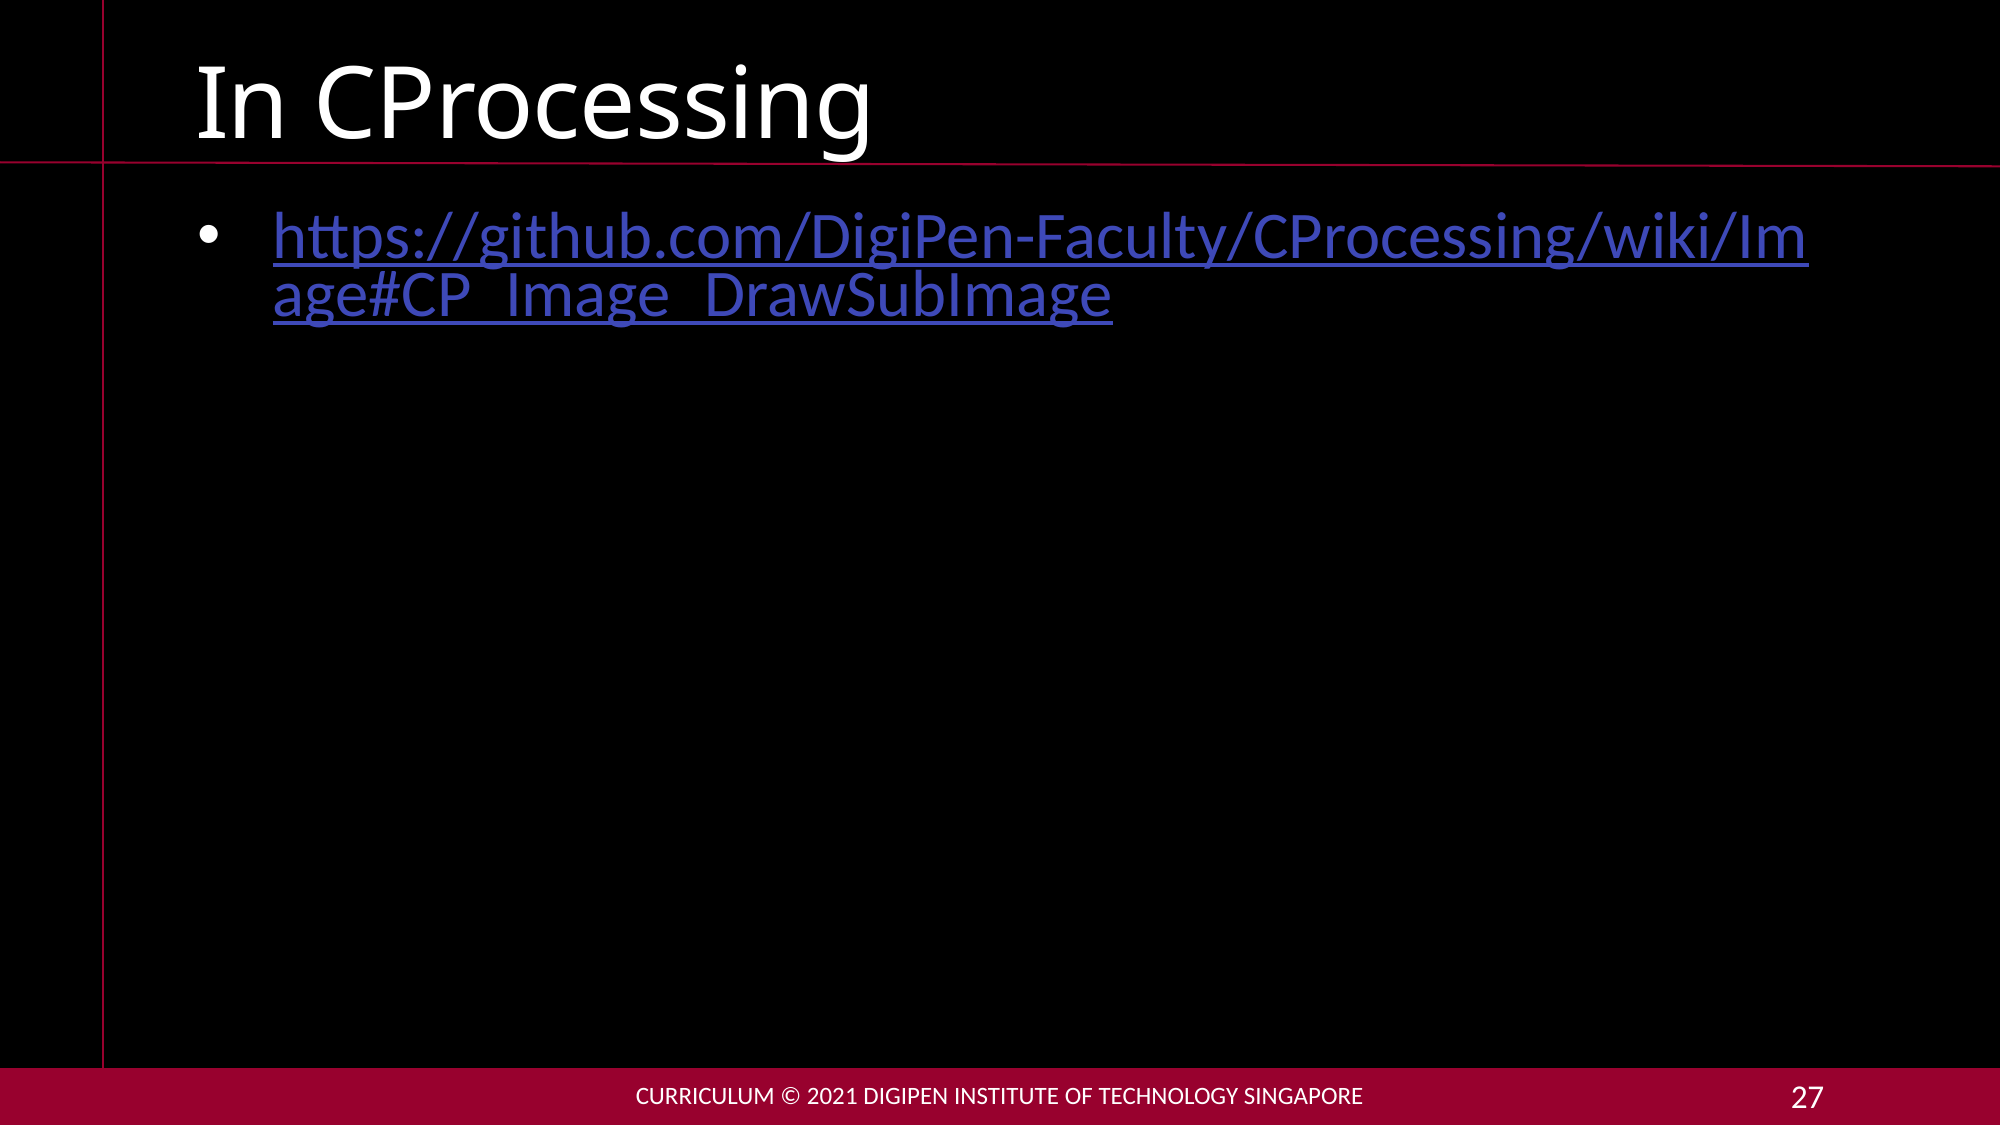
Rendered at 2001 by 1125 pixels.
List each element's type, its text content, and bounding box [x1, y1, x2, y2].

slide_number 27 [1624, 1064, 1840, 1125]
footer Curriculum © 2021 DigiPen Institute of Technology singapore [604, 1064, 1396, 1125]
title In CProcessing [180, 24, 1830, 167]
list https://github.com/DigiPen-Faculty/CProcessing/wiki/Image#CP_Image_DrawSubImage [180, 193, 1830, 1040]
